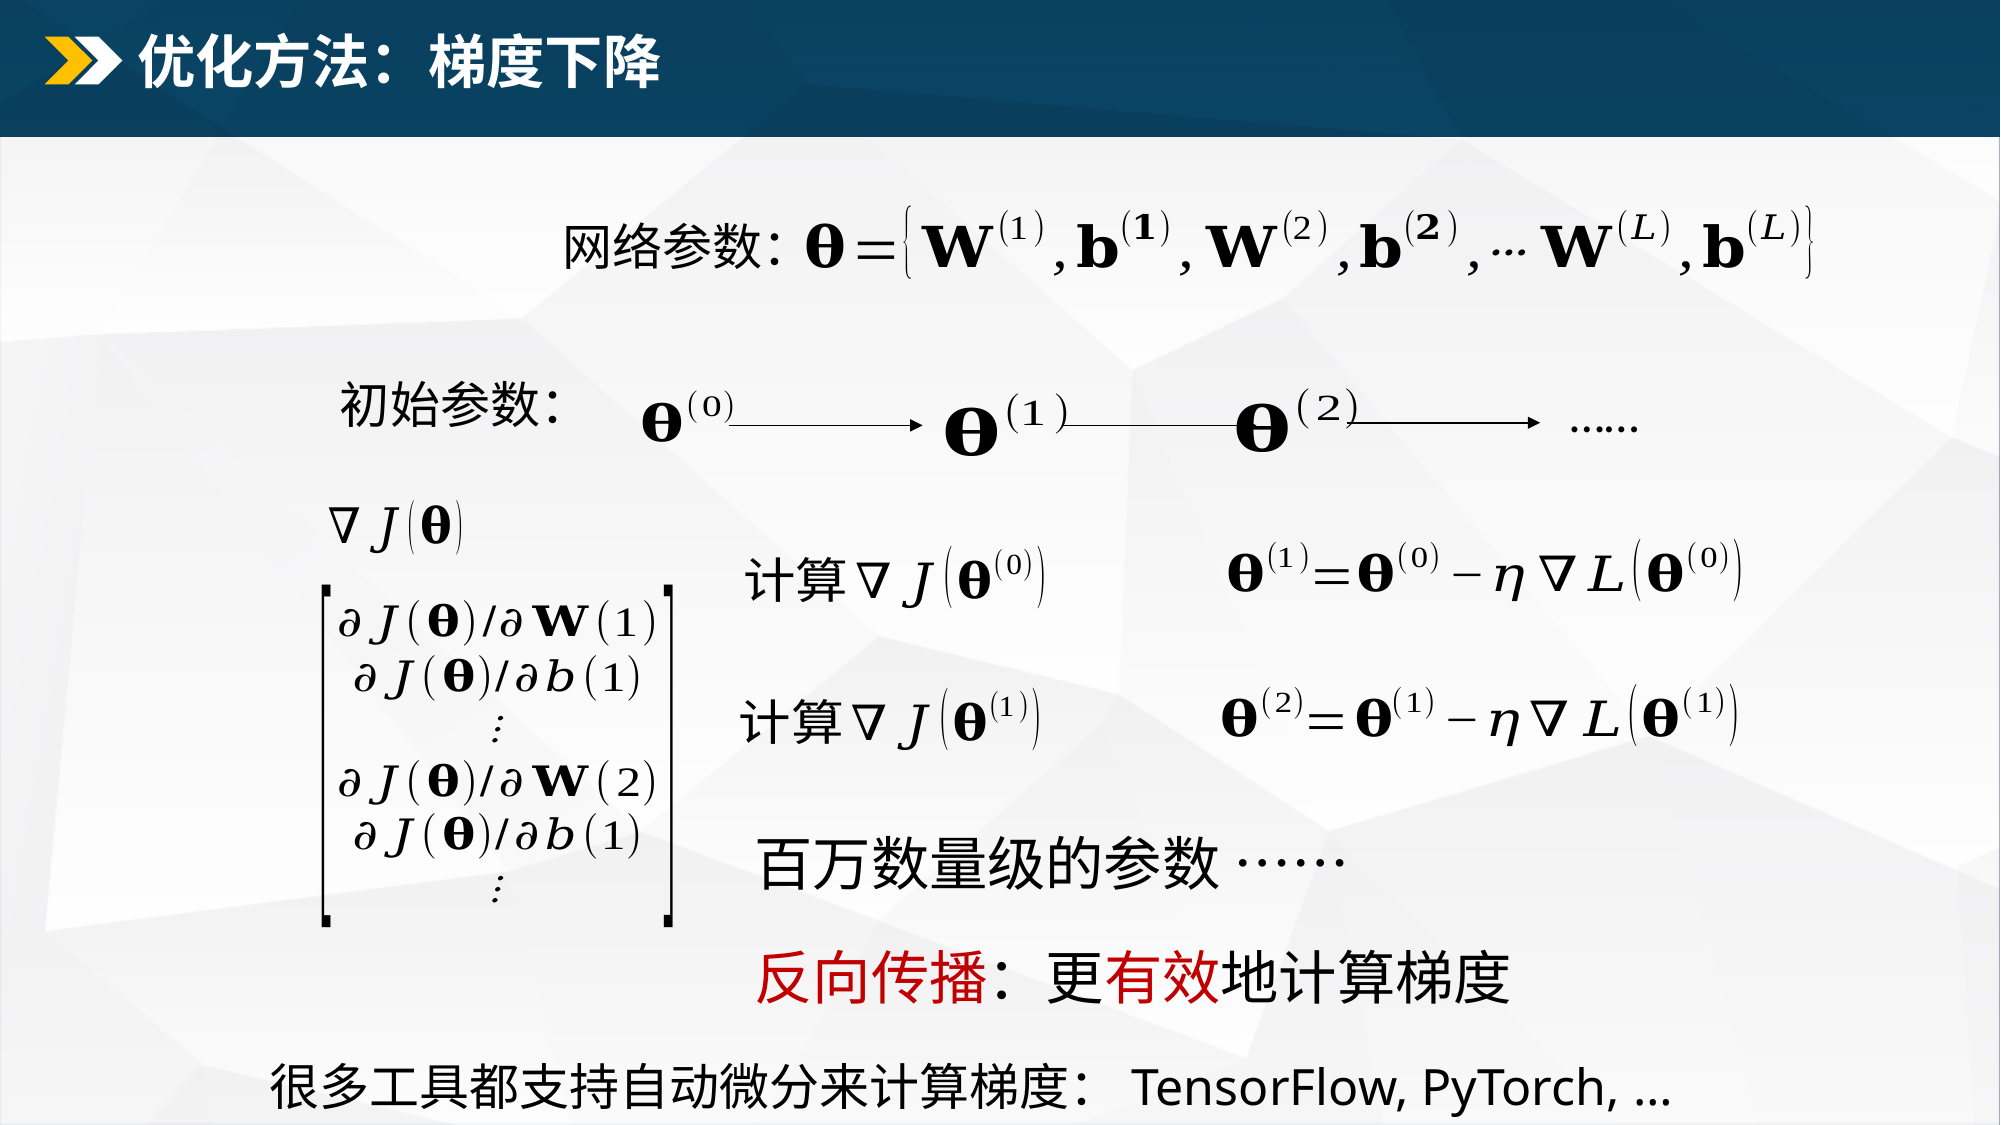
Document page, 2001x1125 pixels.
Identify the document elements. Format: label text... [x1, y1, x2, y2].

text_box 网络参数： [427, 208, 949, 284]
picture [0, 0, 2000, 1125]
title 优化方法：梯度下降 [122, 25, 1723, 137]
text_box 反向传播：更有效地计算梯度 [739, 934, 1656, 1019]
text_box …… [1502, 375, 1707, 451]
text_box 很多工具都支持自动微分来计算梯度：TensorFlow, PyTorch, … [254, 1048, 1688, 1124]
text_box 初始参数： [305, 365, 625, 441]
text_box 百万数量级的参数 …… [739, 819, 1421, 905]
